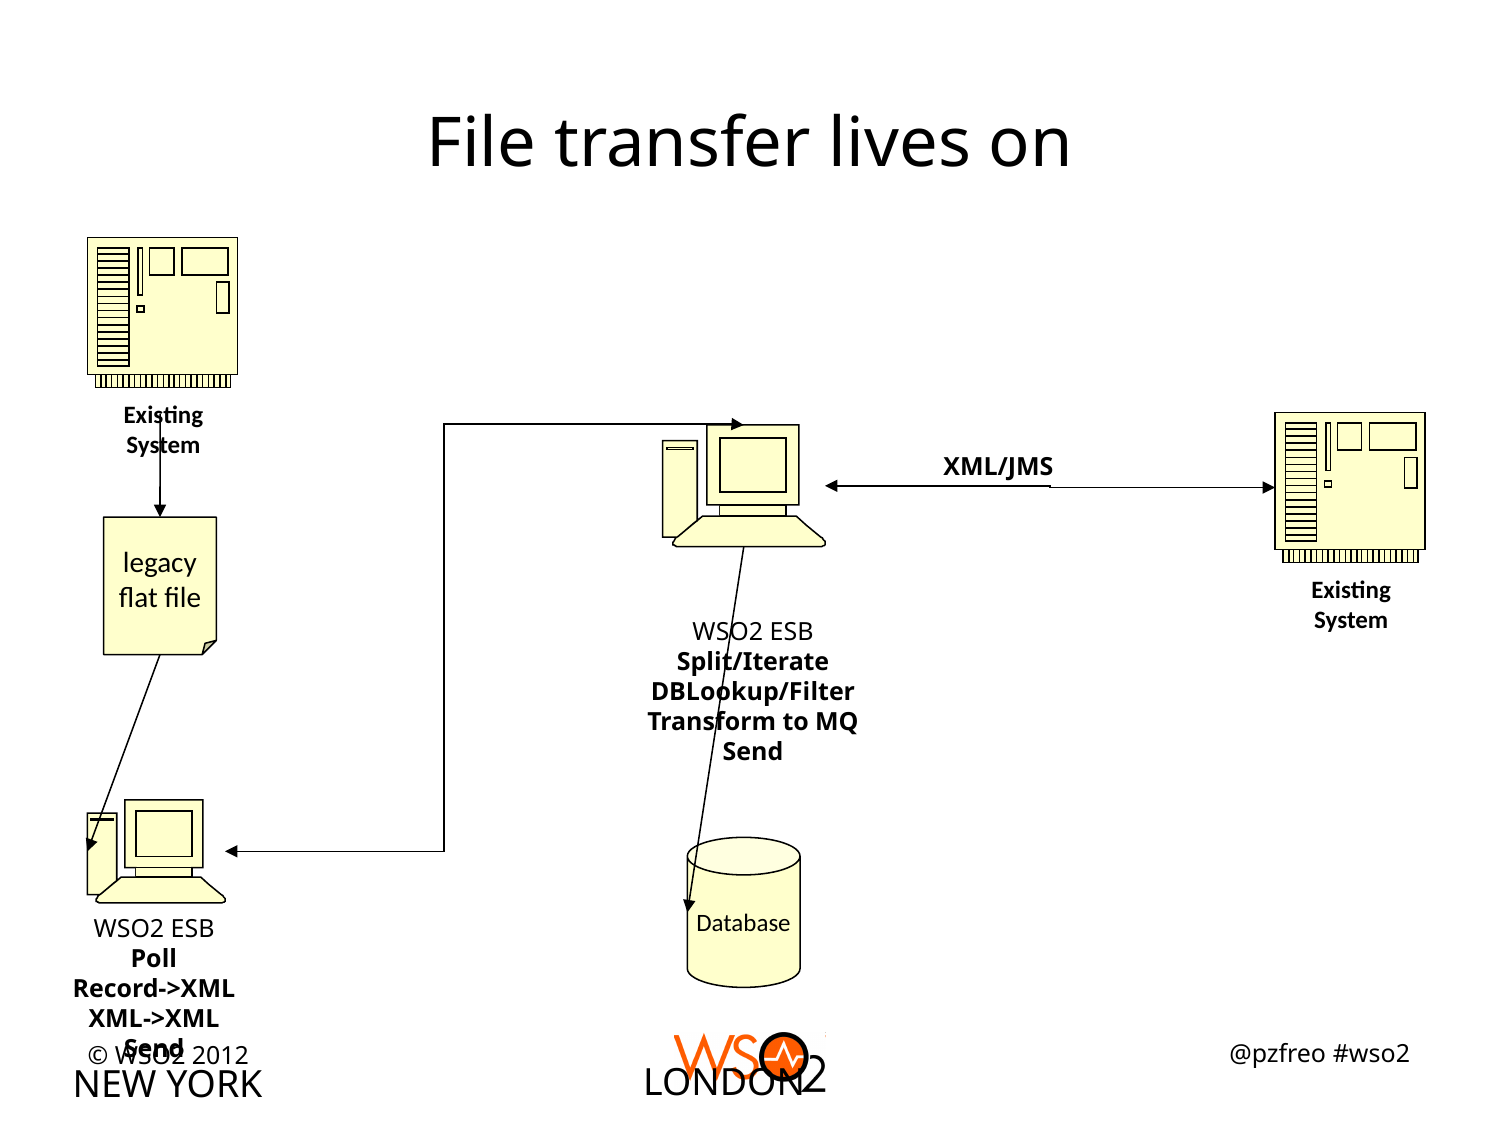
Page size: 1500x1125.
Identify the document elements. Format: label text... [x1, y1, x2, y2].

text_box NEW YORK [57, 1052, 278, 1113]
text_box LONDON [628, 1050, 821, 1111]
title File transfer lives on [75, 45, 1425, 233]
text_box [662, 424, 826, 547]
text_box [202, 485, 663, 852]
text_box Existing System [87, 237, 238, 388]
text_box WSO2 ESB Poll Record->XML XML->XML Send [57, 905, 251, 1070]
text_box XML/JMS [928, 442, 1069, 484]
text_box Existing System [1275, 412, 1426, 563]
text_box WSO2 ESB Split/Iterate DBLookup/Filter Transform to MQ Send [666, 608, 739, 803]
text_box [87, 799, 226, 903]
text_box legacy flat file [103, 517, 197, 655]
text_box Database [687, 837, 801, 988]
text_box WSO2 ESB Split/Iterate DBLookup/Filter Transform to MQ Send [748, 608, 875, 803]
picture [674, 1032, 826, 1092]
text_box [156, 654, 161, 801]
